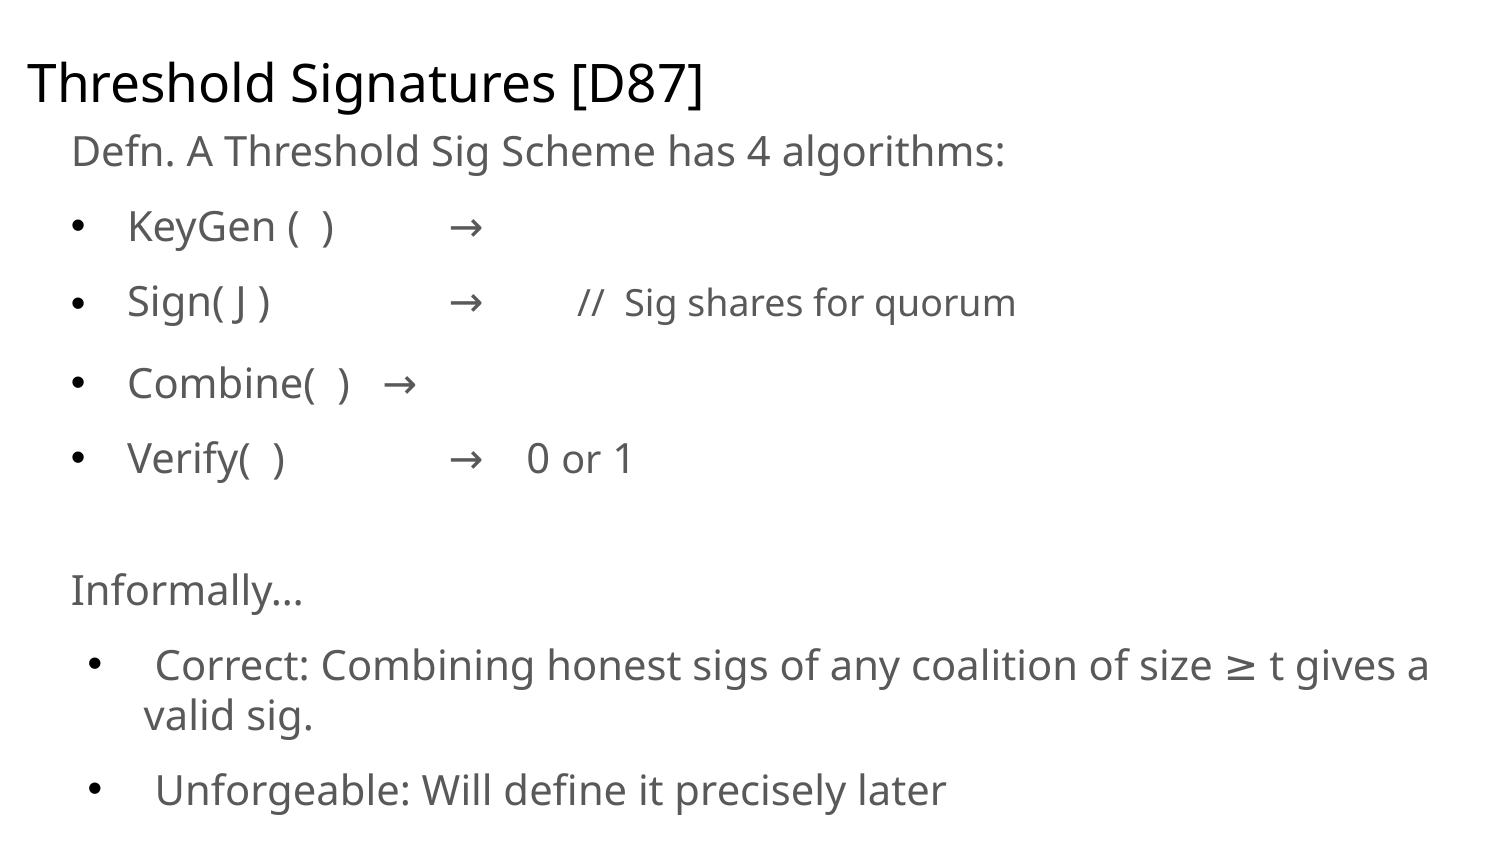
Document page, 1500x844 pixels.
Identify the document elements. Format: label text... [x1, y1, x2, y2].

title Threshold Signatures [D87] [12, 34, 1411, 129]
